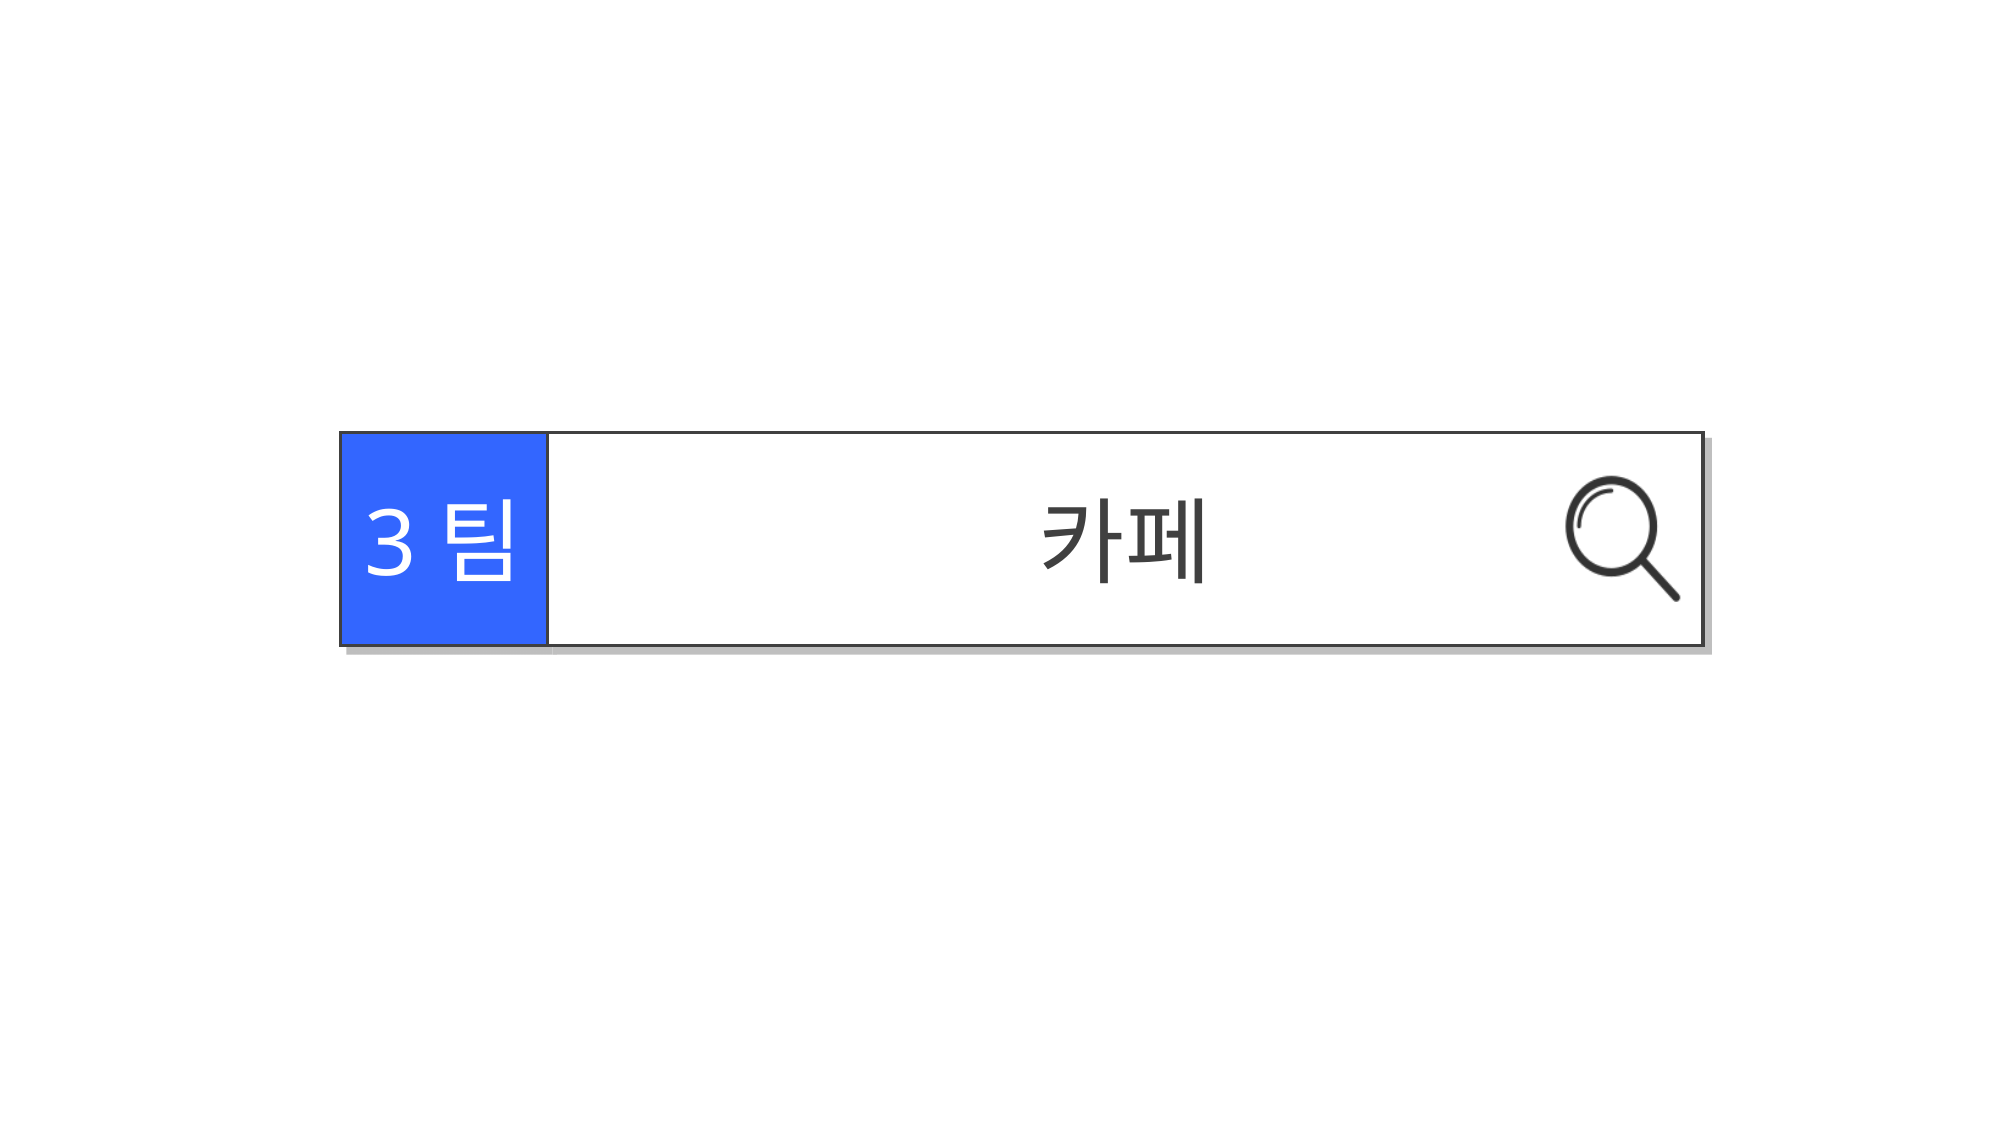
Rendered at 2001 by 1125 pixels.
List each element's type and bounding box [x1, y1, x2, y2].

text_box [340, 432, 1704, 646]
